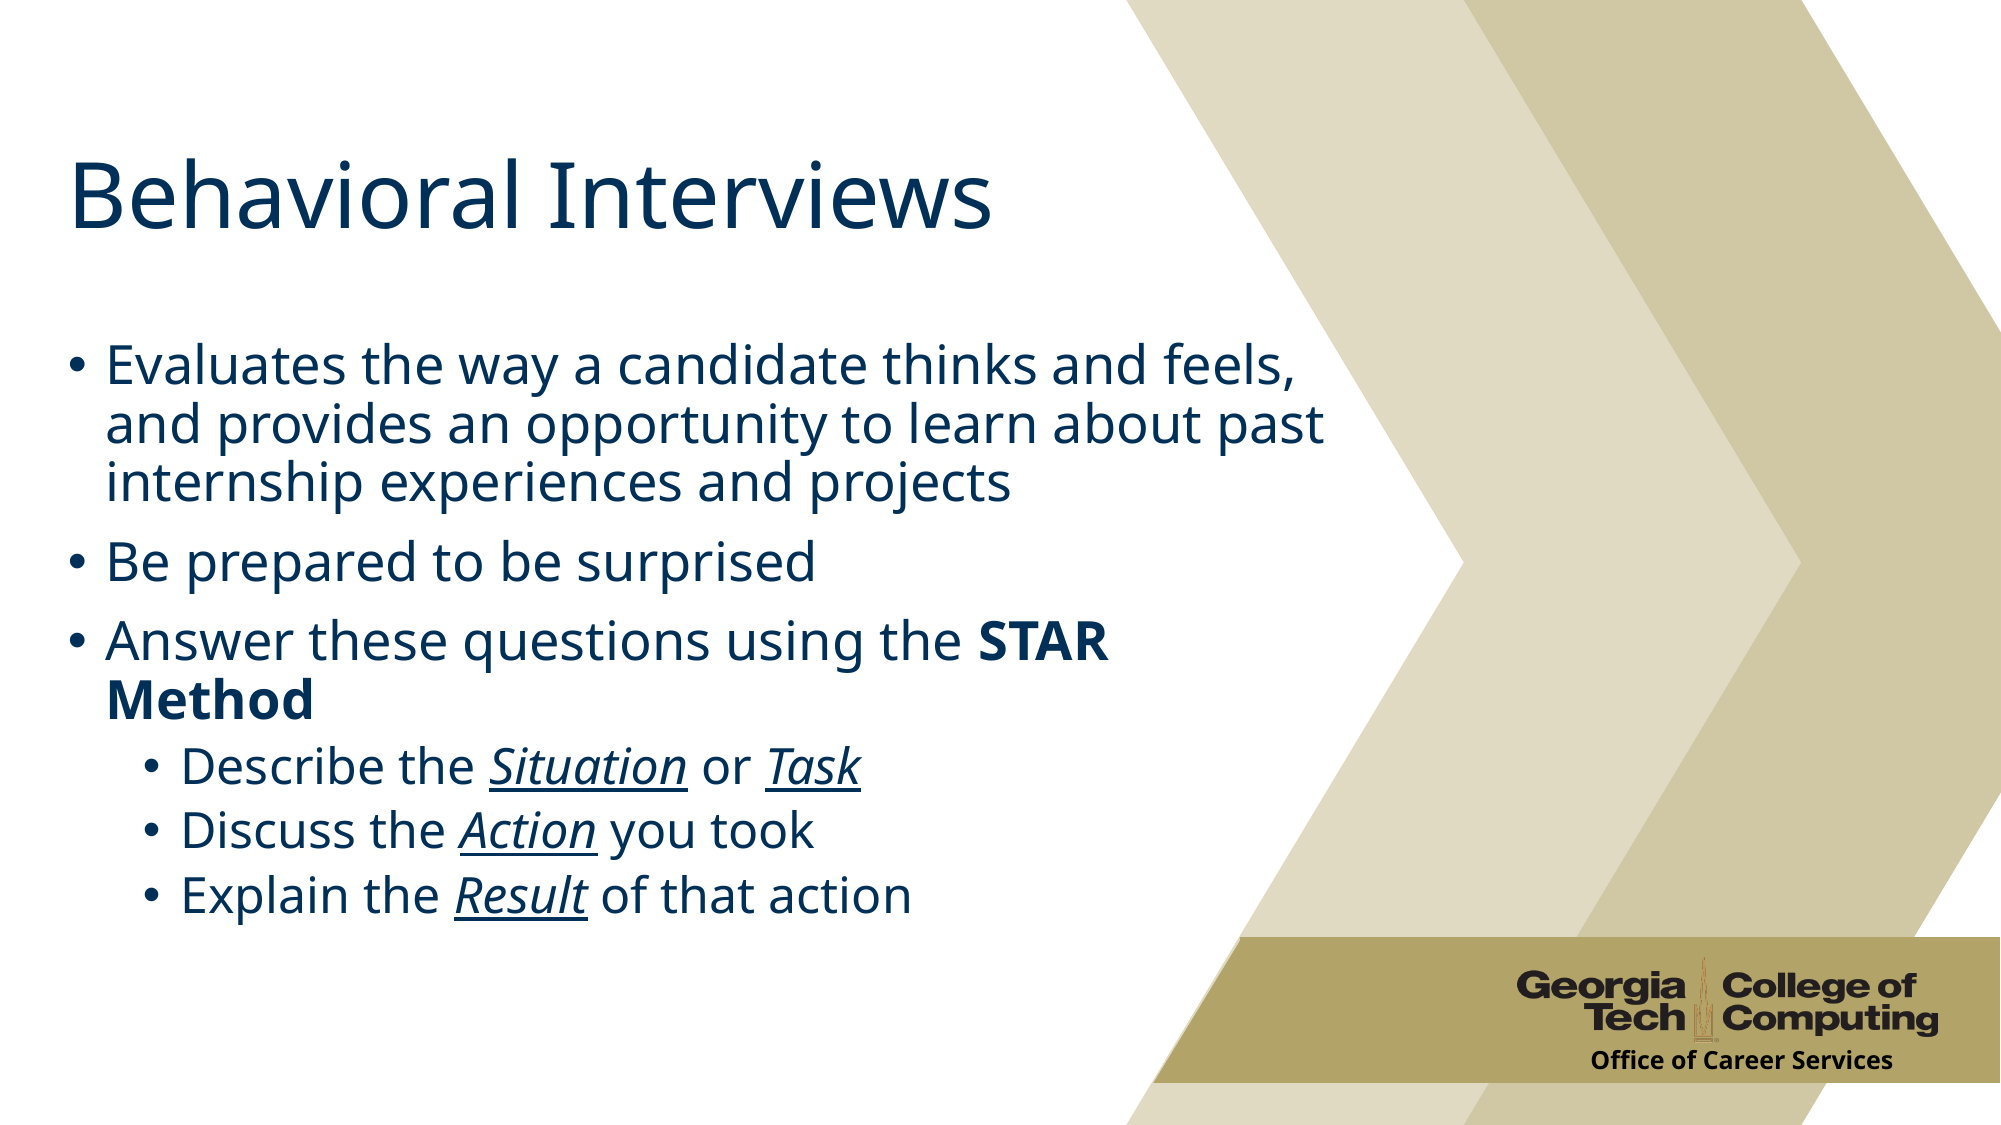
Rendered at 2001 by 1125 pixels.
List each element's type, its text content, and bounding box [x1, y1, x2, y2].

title Behavioral Interviews [52, 66, 1224, 330]
list Evaluates the way a candidate thinks and feels, and provides an opportunity to learn about past internship experiences and projects Be prepared to be surprised Answer these questions using the STAR Method Describe the Situation or Task Discuss the Action you took Explain the Result of that action [52, 330, 1345, 999]
picture [1517, 957, 1938, 1043]
